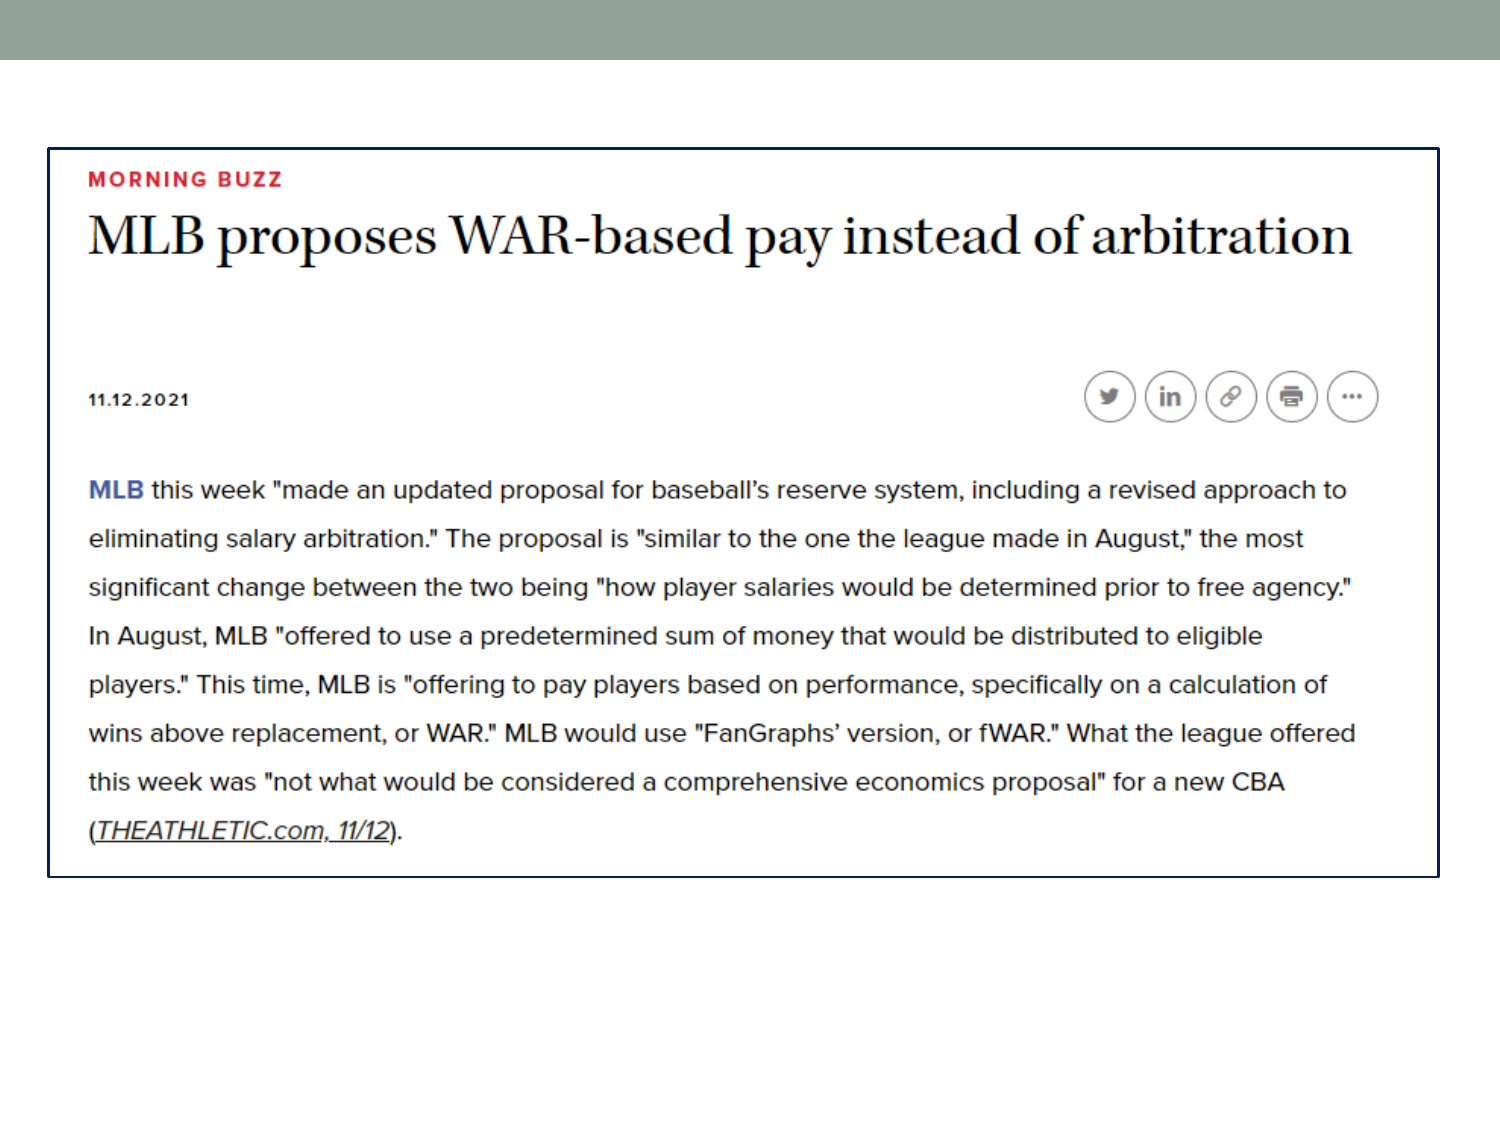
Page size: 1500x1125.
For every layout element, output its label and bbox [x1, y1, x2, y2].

picture [49, 149, 1438, 876]
